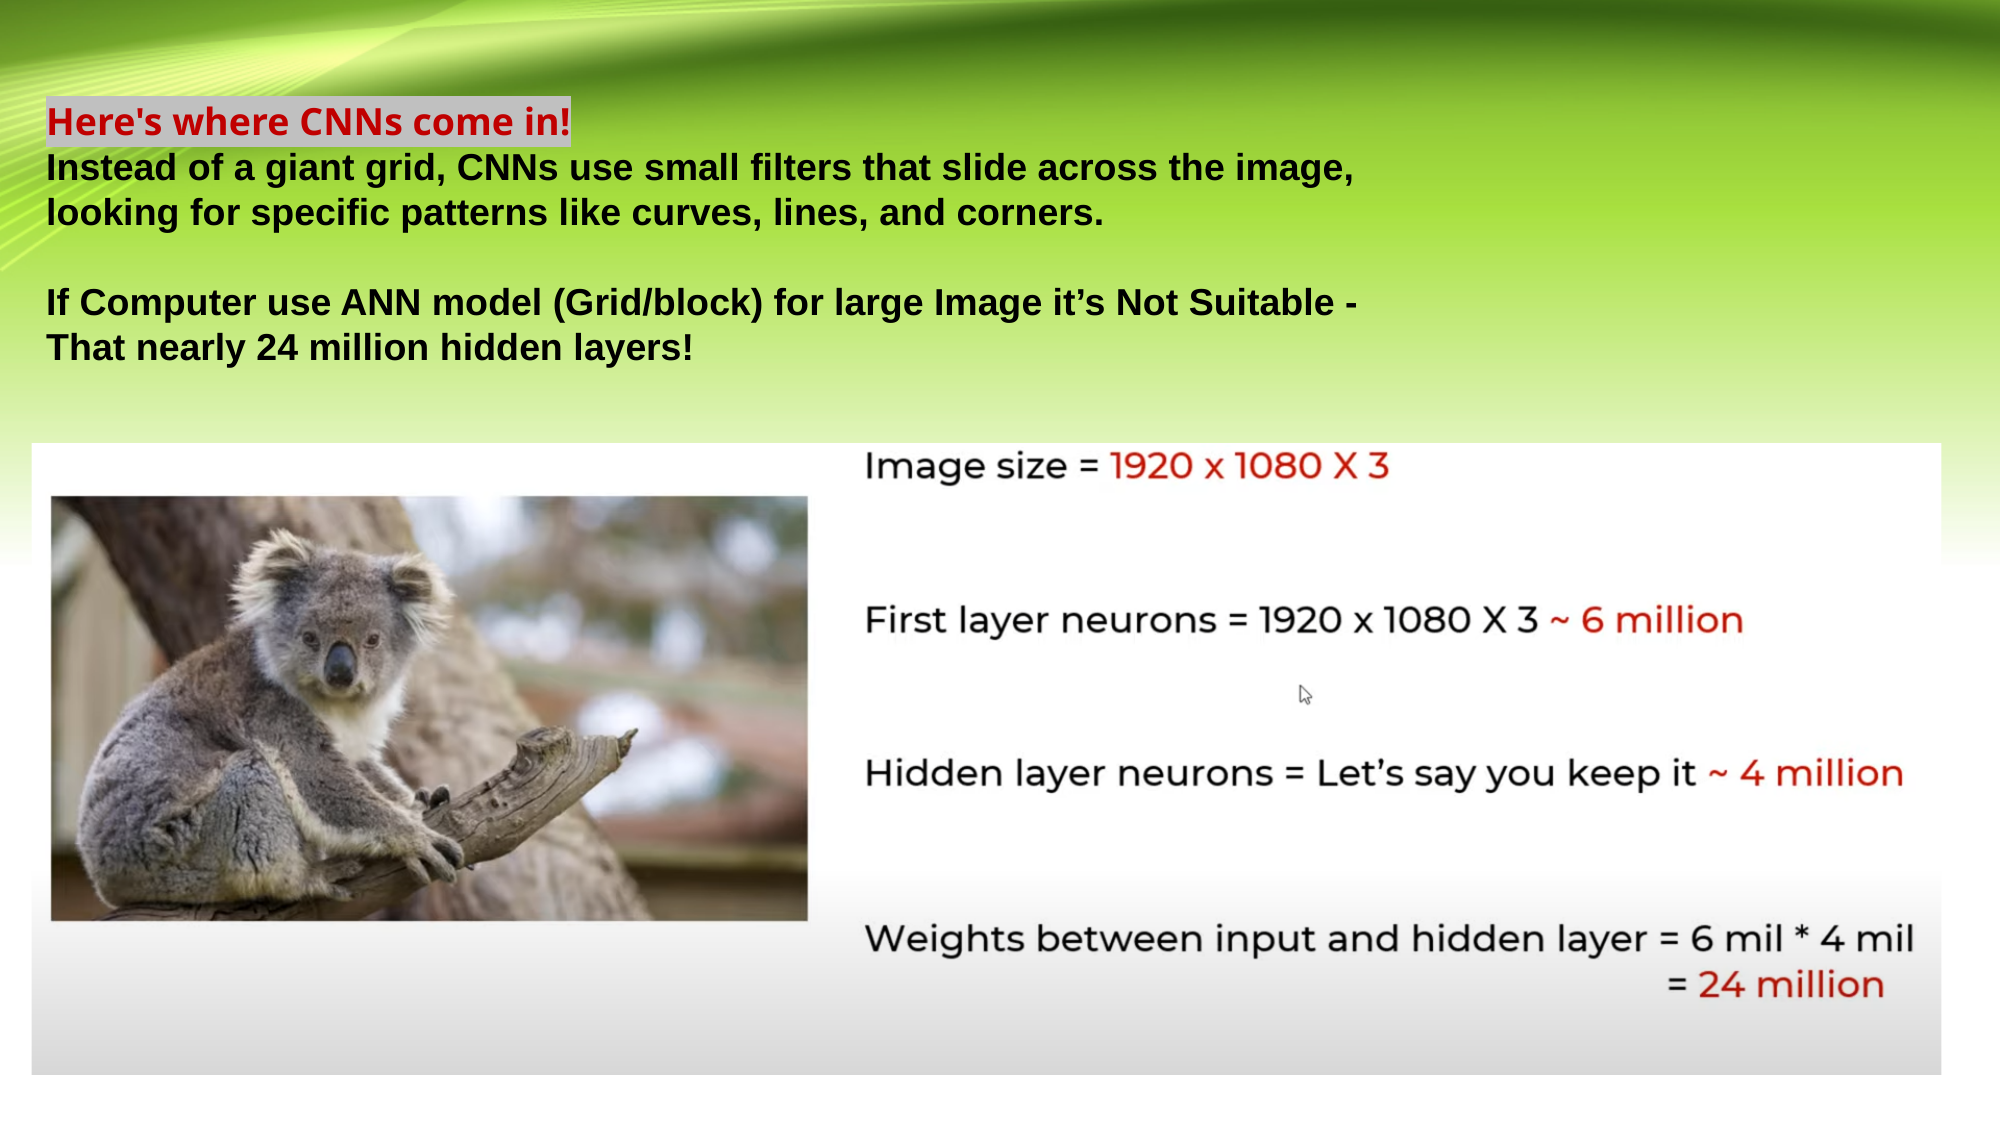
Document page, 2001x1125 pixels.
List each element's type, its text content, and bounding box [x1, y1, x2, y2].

picture [0, 0, 2000, 1125]
text_box Here's where CNNs come in! Instead of a giant grid, CNNs use small filters that slide across the image, looking for specific patterns like curves, lines, and corners. If Computer use ANN model (Grid/block) for large Image it’s Not Suitable - That nearly 24 million hidden layers! [31, 91, 1456, 376]
